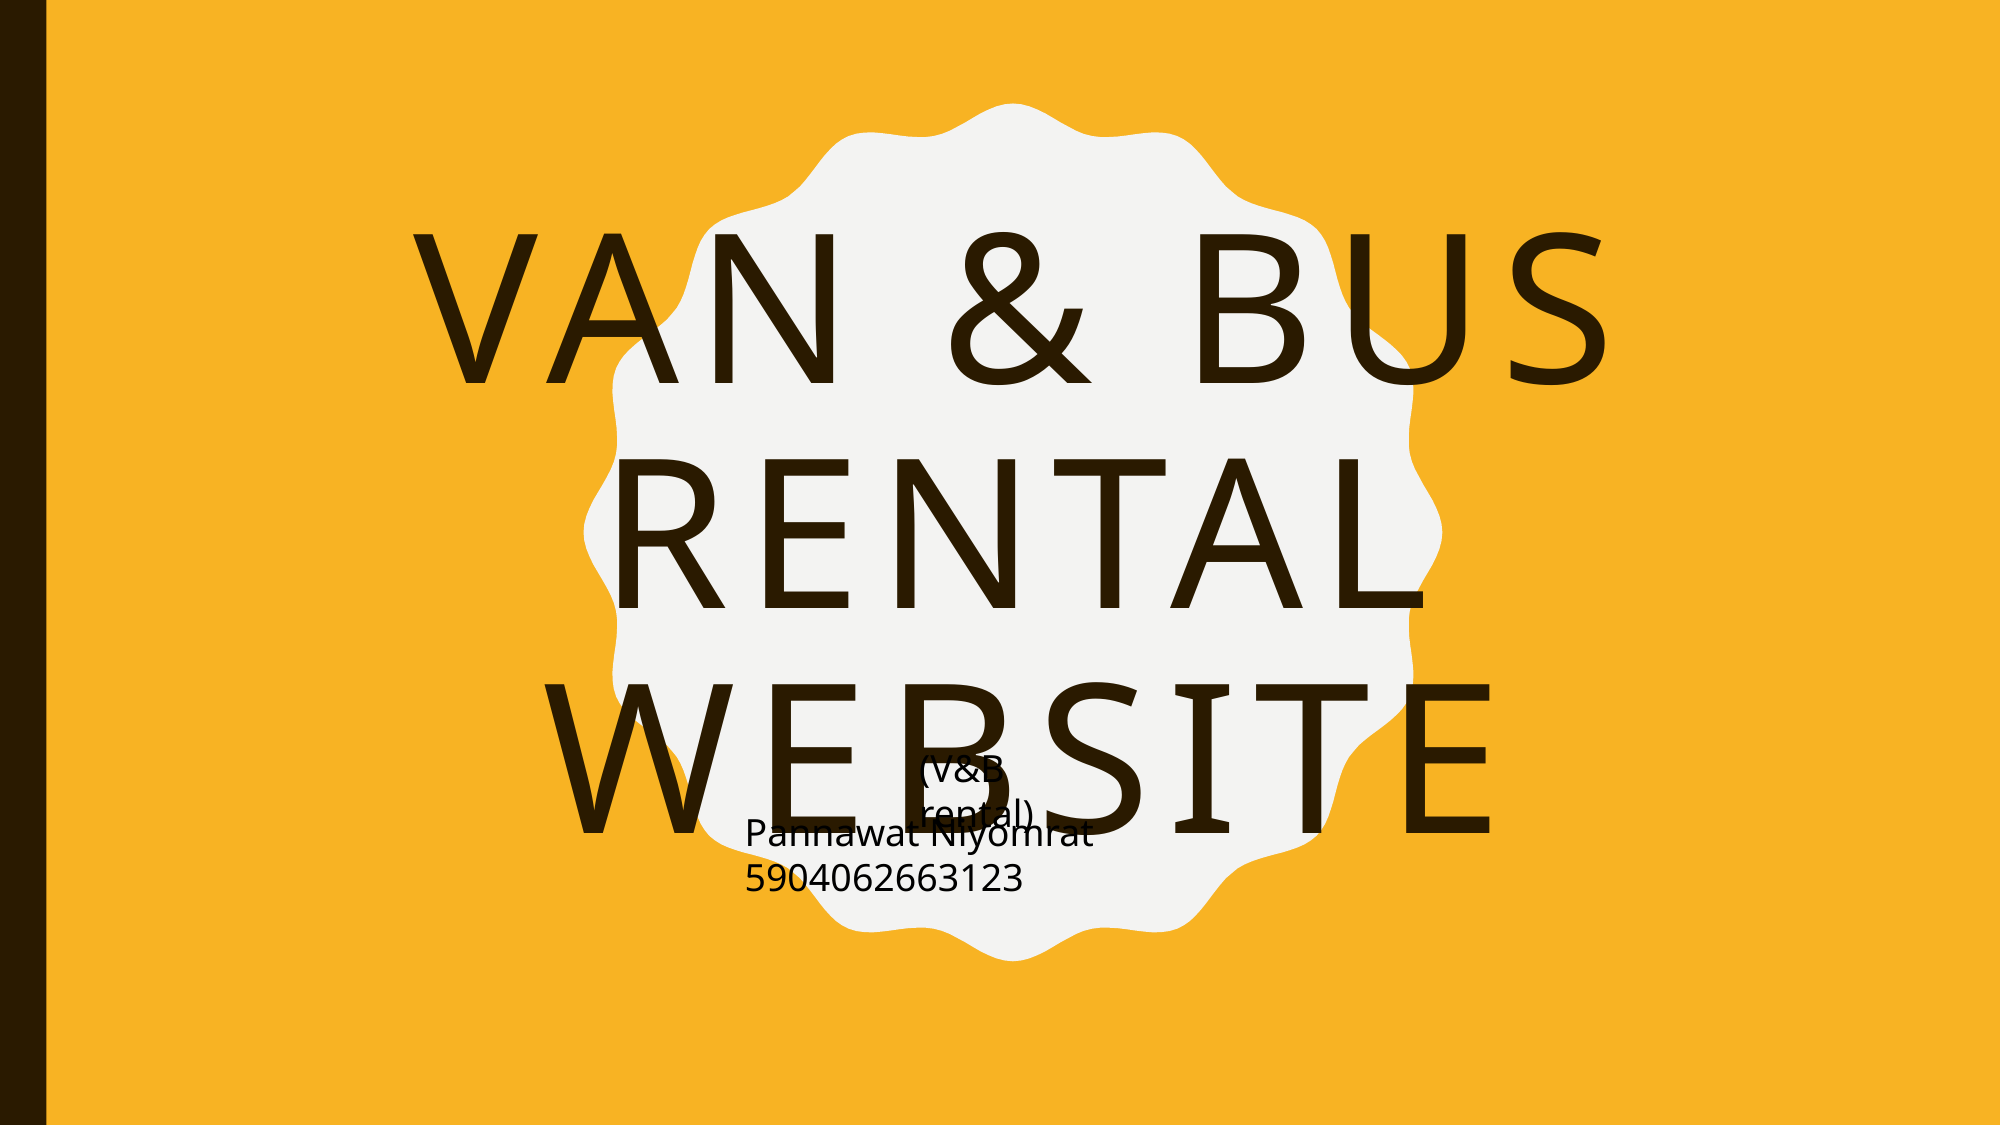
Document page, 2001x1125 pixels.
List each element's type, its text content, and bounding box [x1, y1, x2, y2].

text_box (V&B rental) [904, 737, 1143, 802]
title VAN & BUS RENTAL WEBSITE [176, 180, 1870, 902]
text_box Pannawat Niyomrat 5904062663123 [729, 802, 1398, 907]
